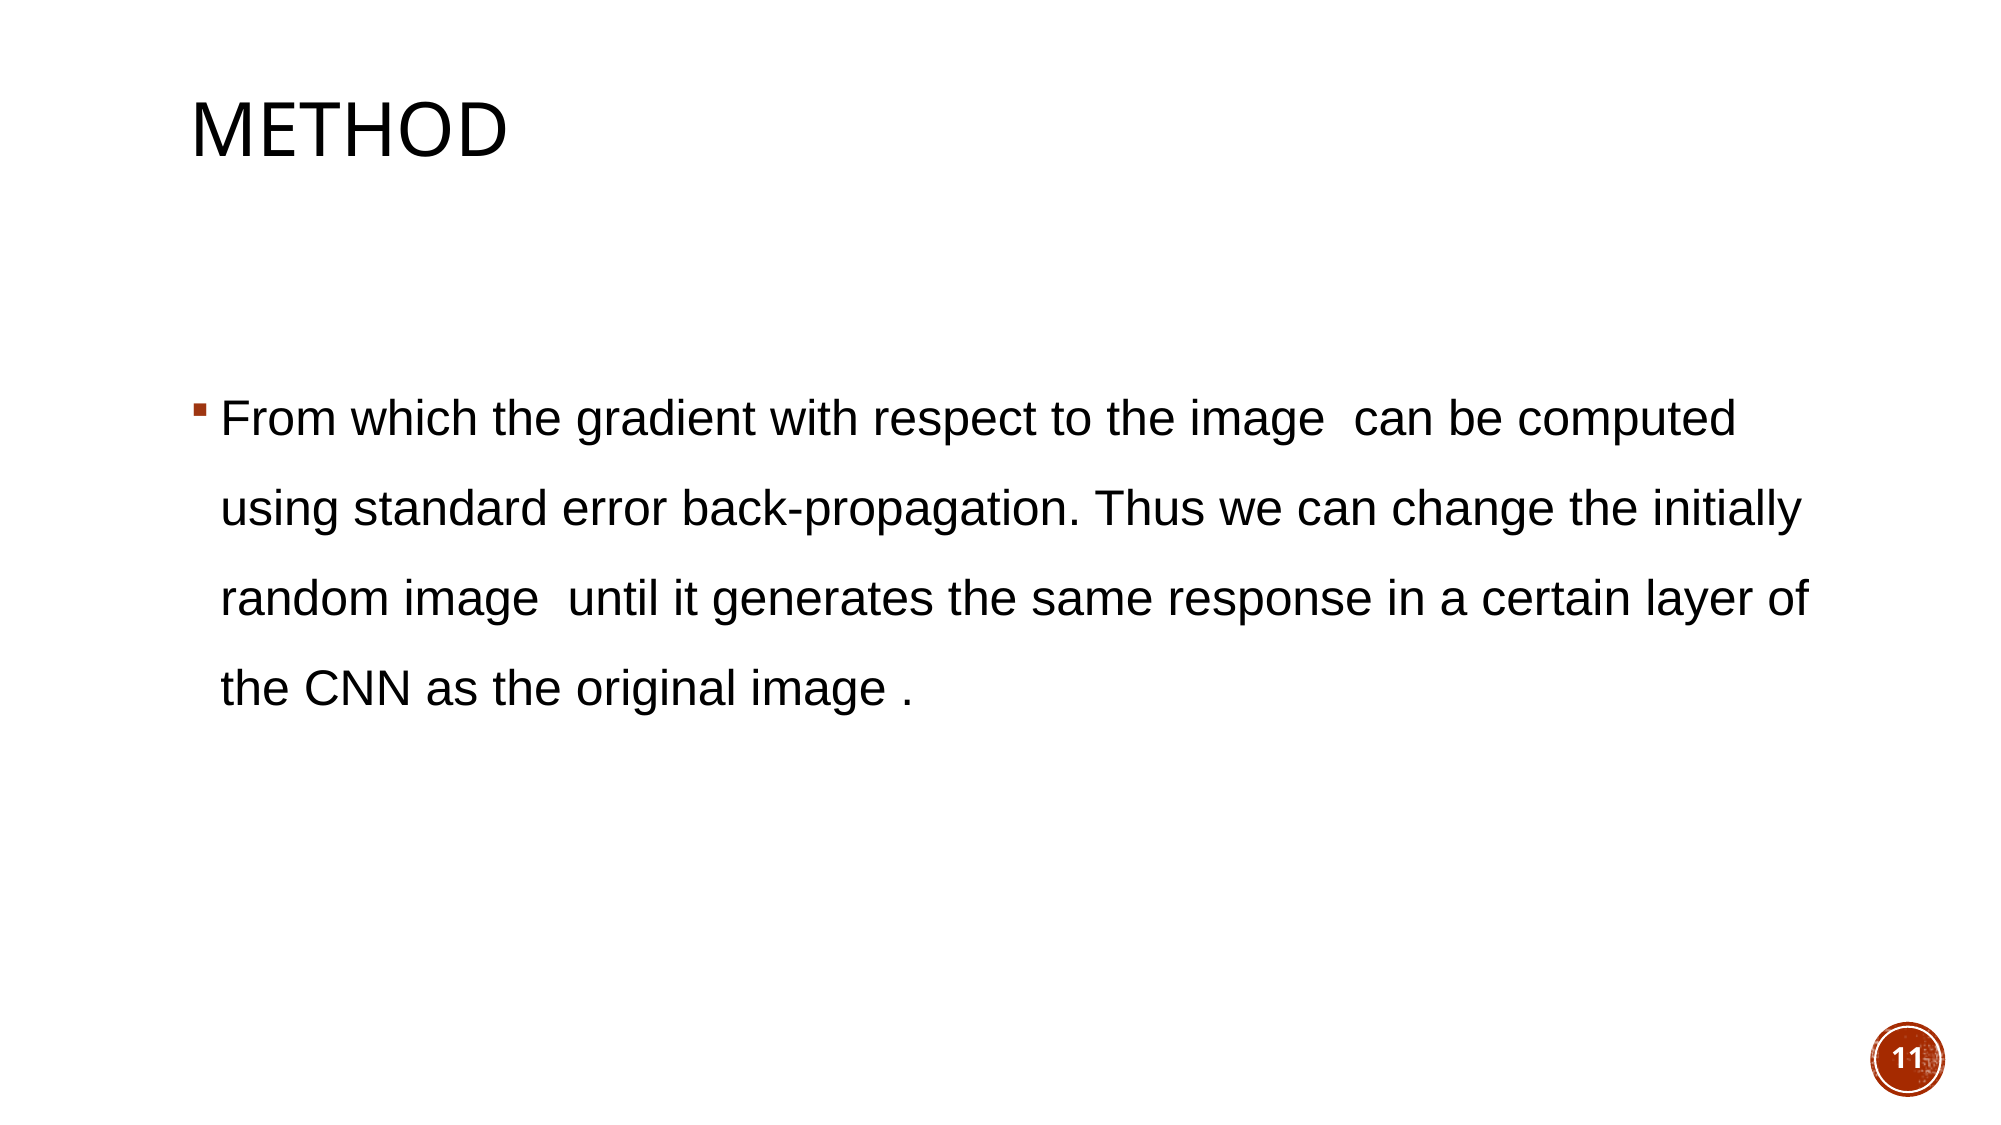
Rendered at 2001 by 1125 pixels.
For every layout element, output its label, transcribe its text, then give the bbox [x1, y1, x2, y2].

slide_number 11 [1855, 1028, 1961, 1089]
title Method [174, 0, 1825, 264]
